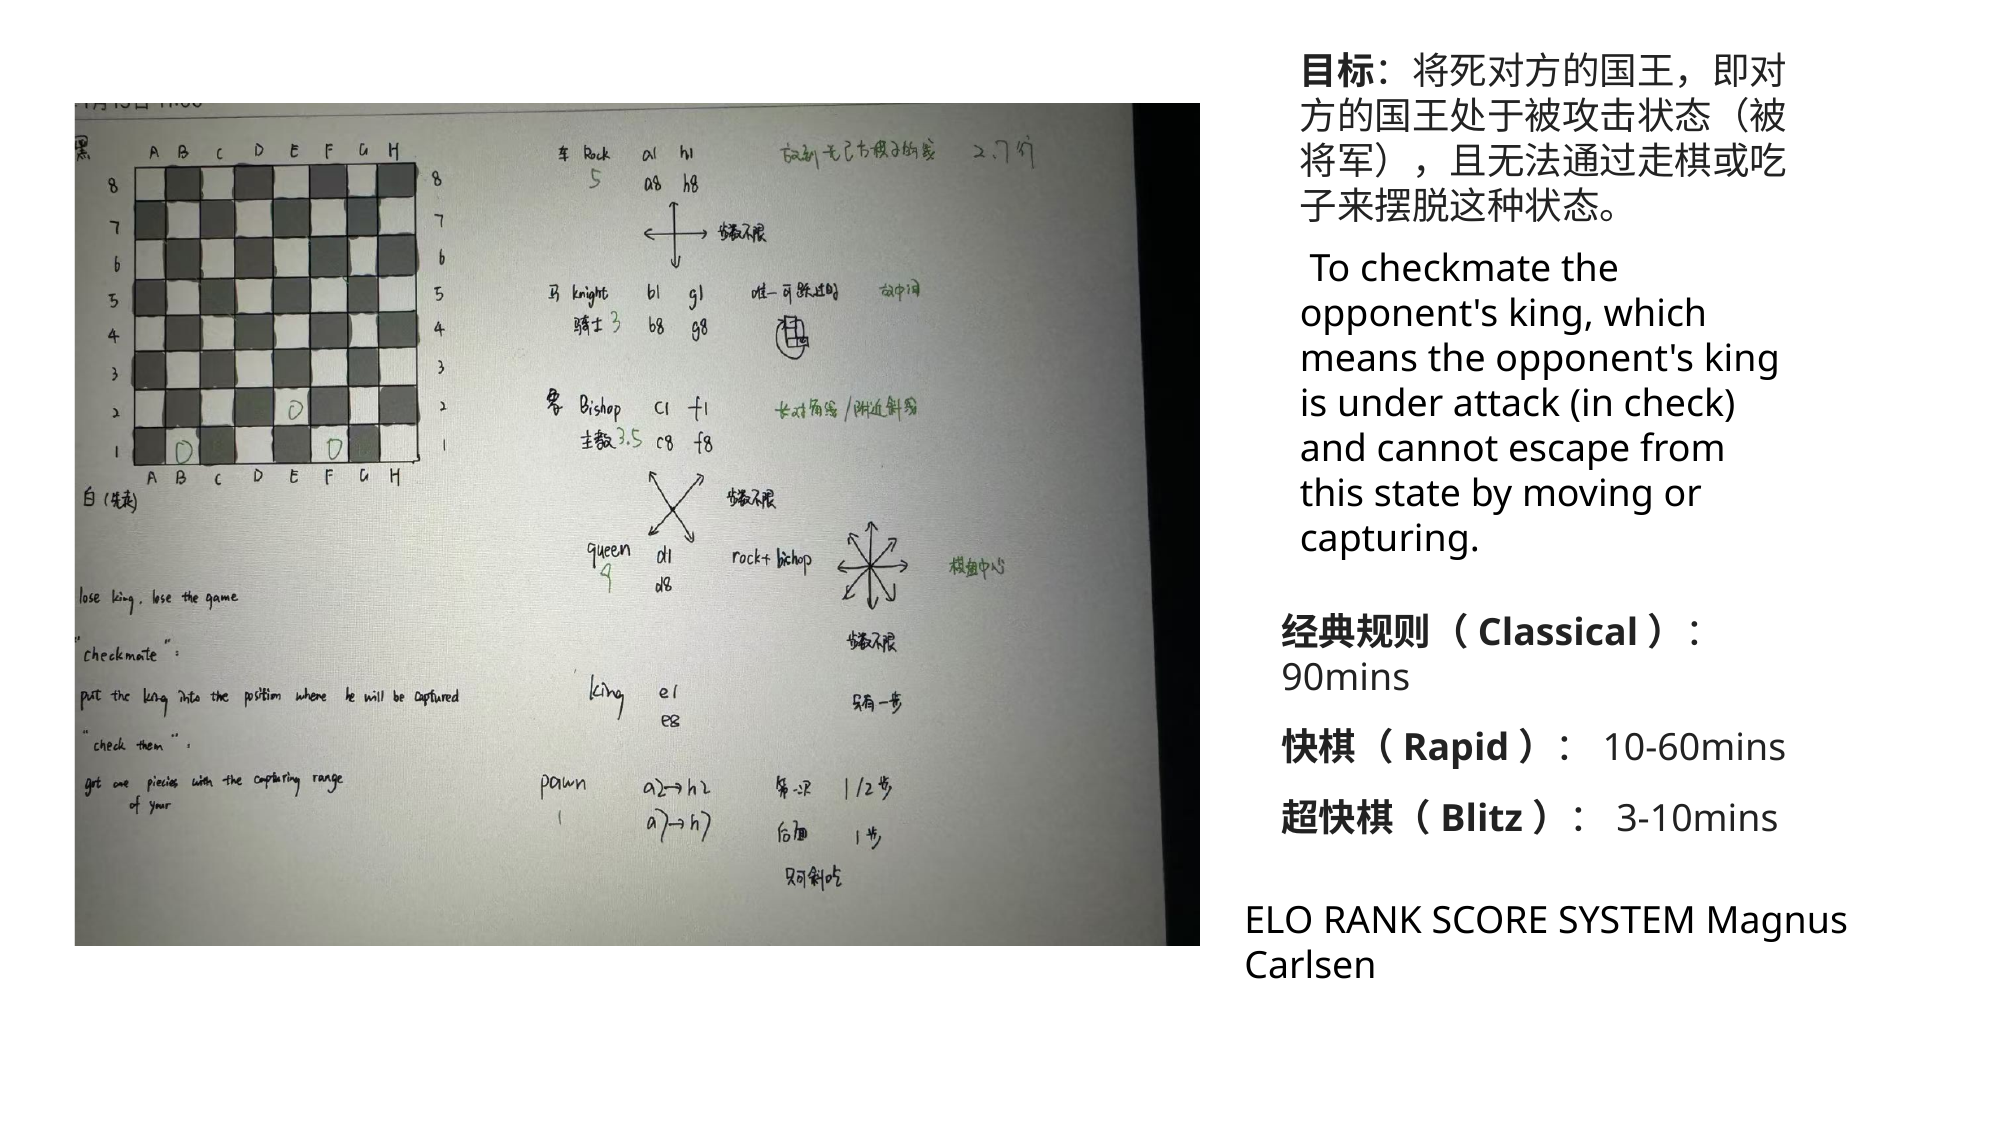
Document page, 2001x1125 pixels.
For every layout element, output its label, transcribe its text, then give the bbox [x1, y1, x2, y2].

text_box To checkmate the opponent's king, which means the opponent's king is under attack (in check) and cannot escape from this state by moving or capturing. [1285, 236, 1812, 566]
picture [76, 0, 1199, 1087]
text_box ELO RANK SCORE SYSTEM Magnus Carlsen [1229, 888, 1926, 994]
text_box 目标：将死对方的国王，即对方的国王处于被攻击状态（被将军），且无法通过走棋或吃子来摆脱这种状态。 [1285, 39, 1812, 234]
text_box 经典规则（Classical）：90mins 快棋（Rapid）：10-60mins 超快棋（Blitz）：3-10mins [1266, 601, 1830, 846]
